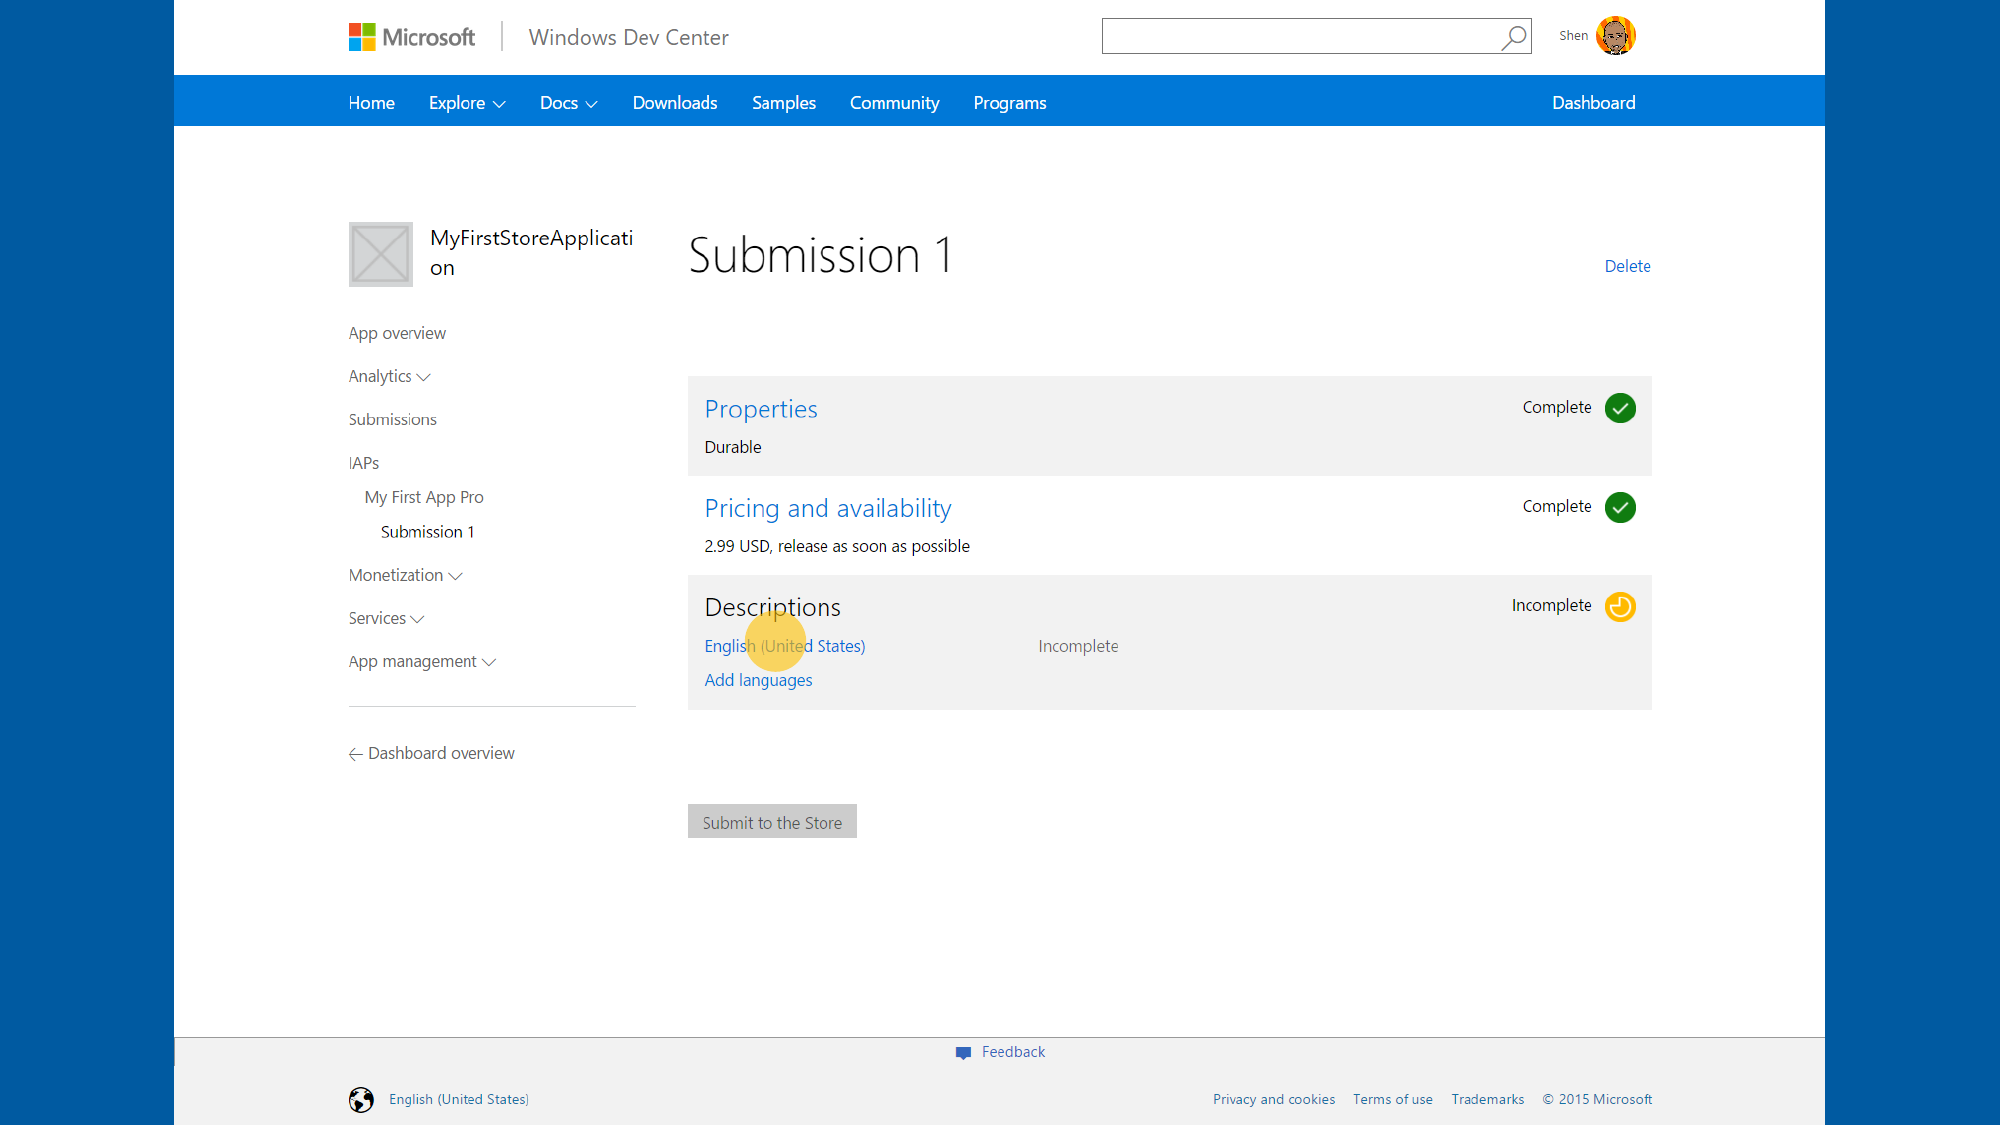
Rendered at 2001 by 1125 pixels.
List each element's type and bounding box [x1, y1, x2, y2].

picture [174, 0, 1826, 1125]
